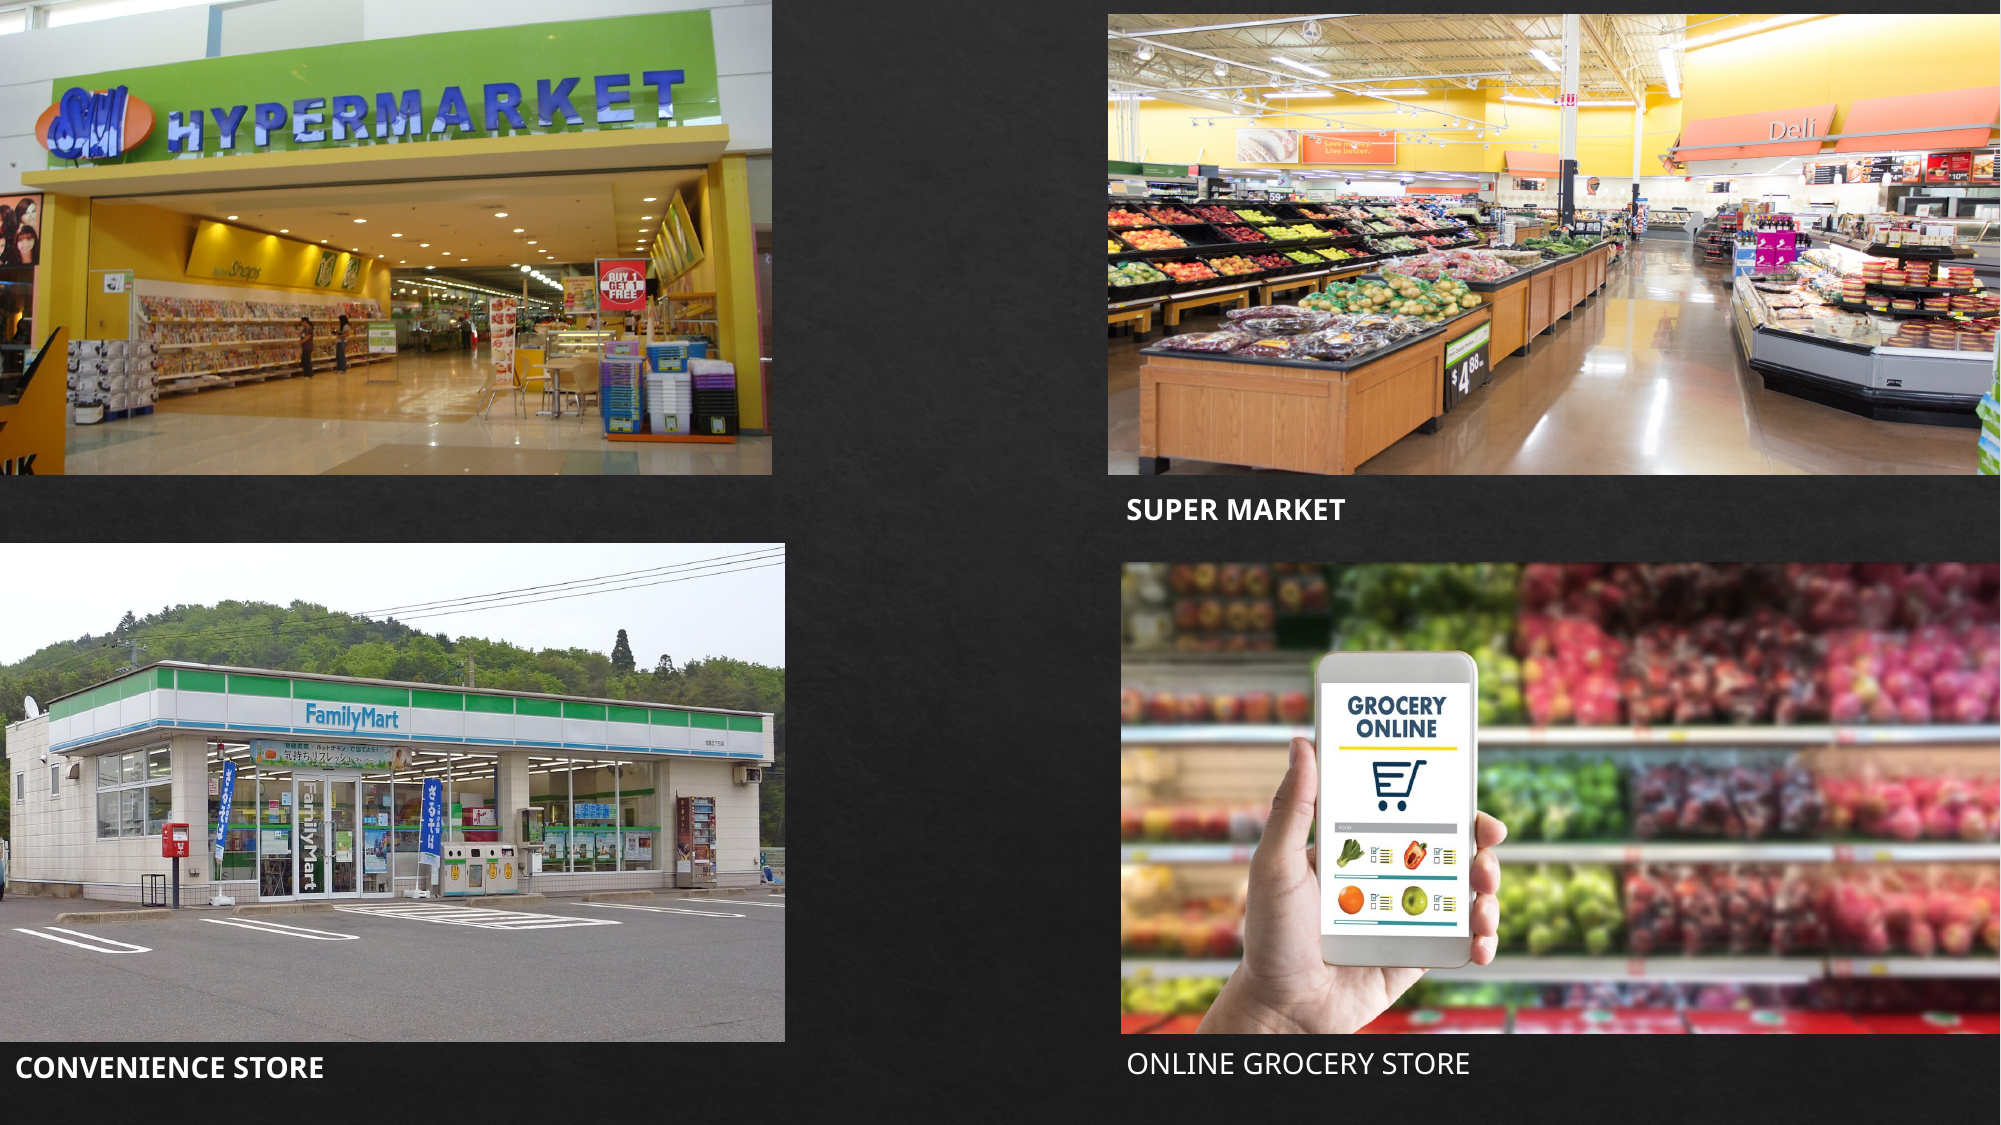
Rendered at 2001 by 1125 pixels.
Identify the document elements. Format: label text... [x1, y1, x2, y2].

picture [0, 542, 786, 1043]
text_box SUPER MARKET [1111, 485, 1530, 534]
picture [1108, 14, 2000, 475]
picture [1121, 562, 2000, 1034]
picture [0, 0, 772, 475]
text_box ONLINE GROCERY STORE [1111, 1038, 2000, 1088]
text_box CONVENIENCE STORE [0, 1052, 597, 1092]
